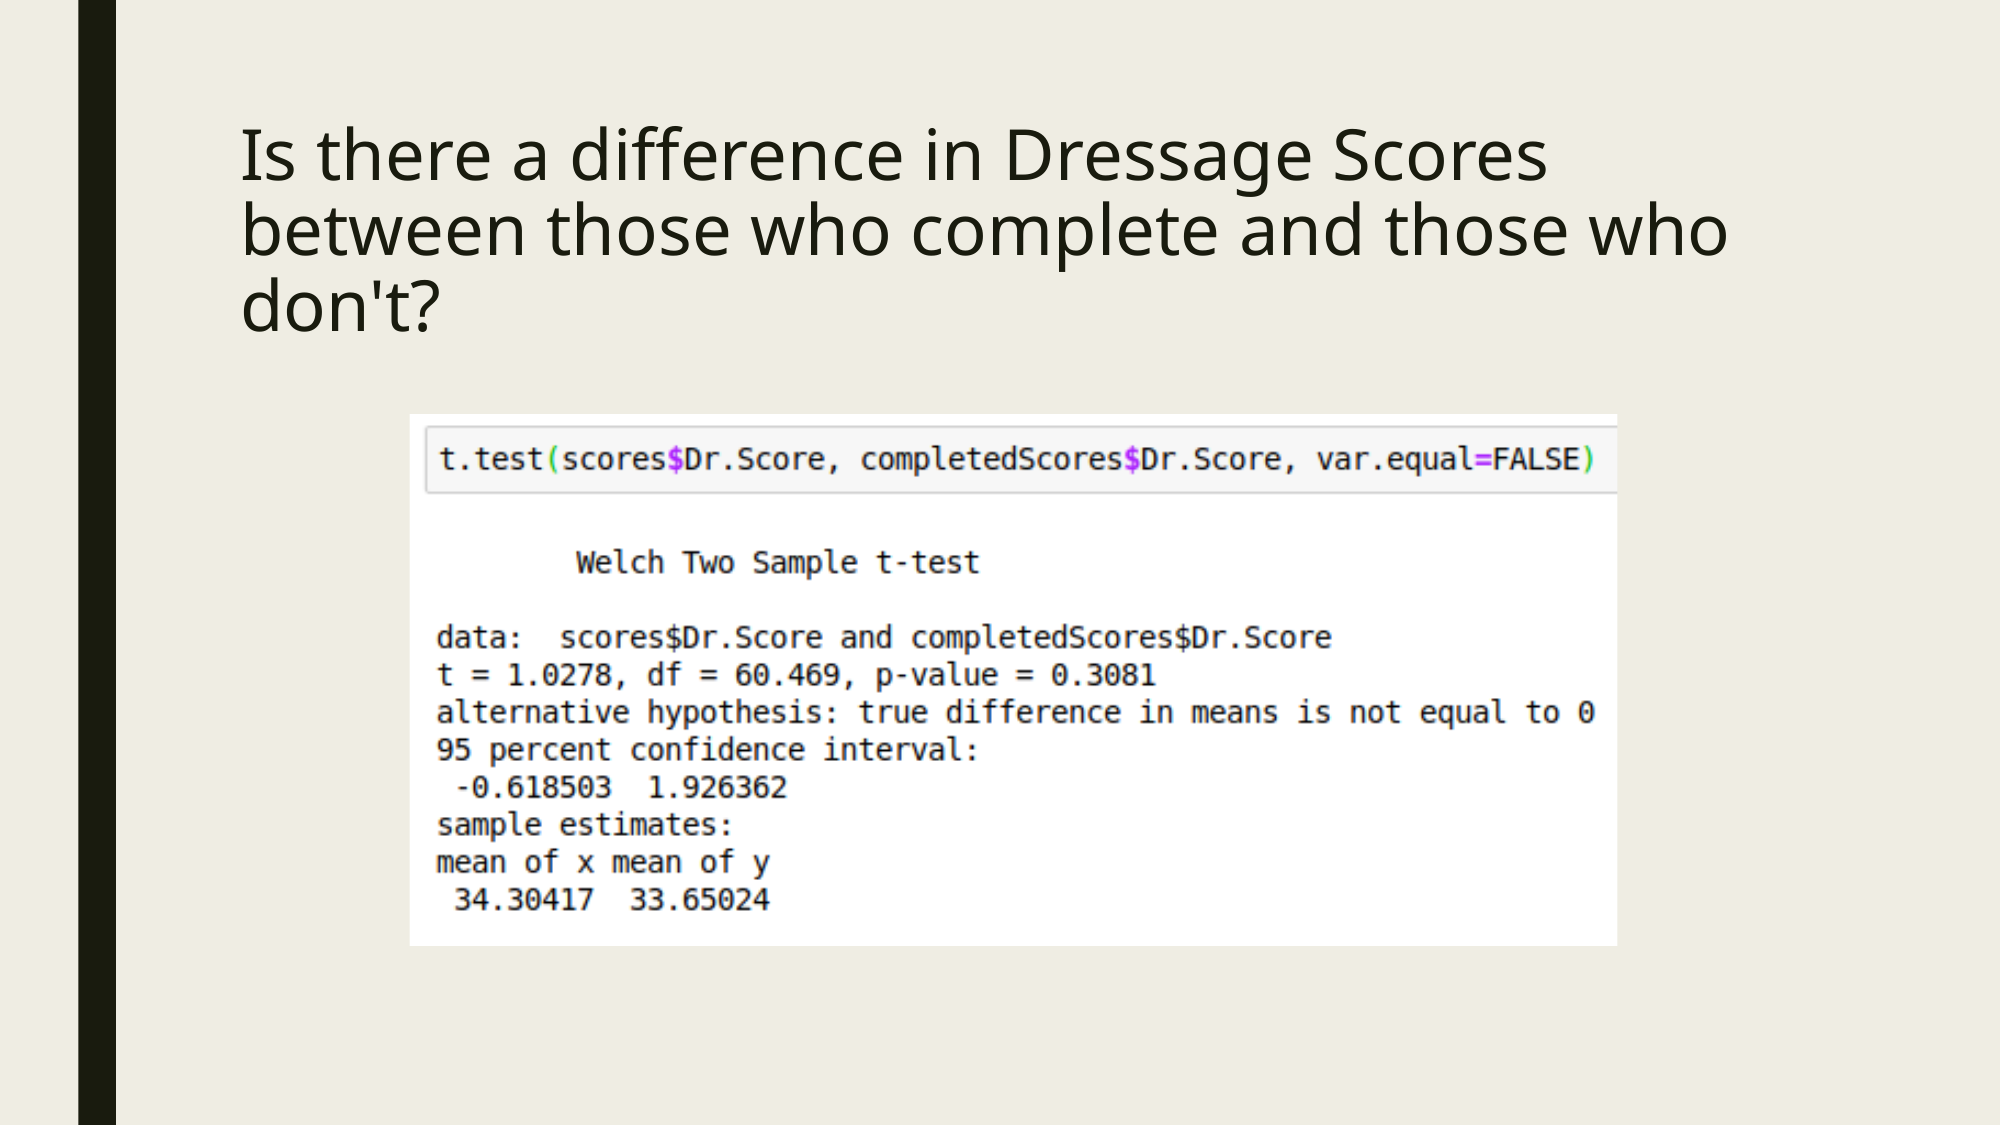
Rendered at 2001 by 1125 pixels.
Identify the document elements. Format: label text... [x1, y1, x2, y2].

title Is there a difference in Dressage Scores between those who complete and those who don't? [225, 112, 1800, 357]
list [409, 413, 1618, 949]
